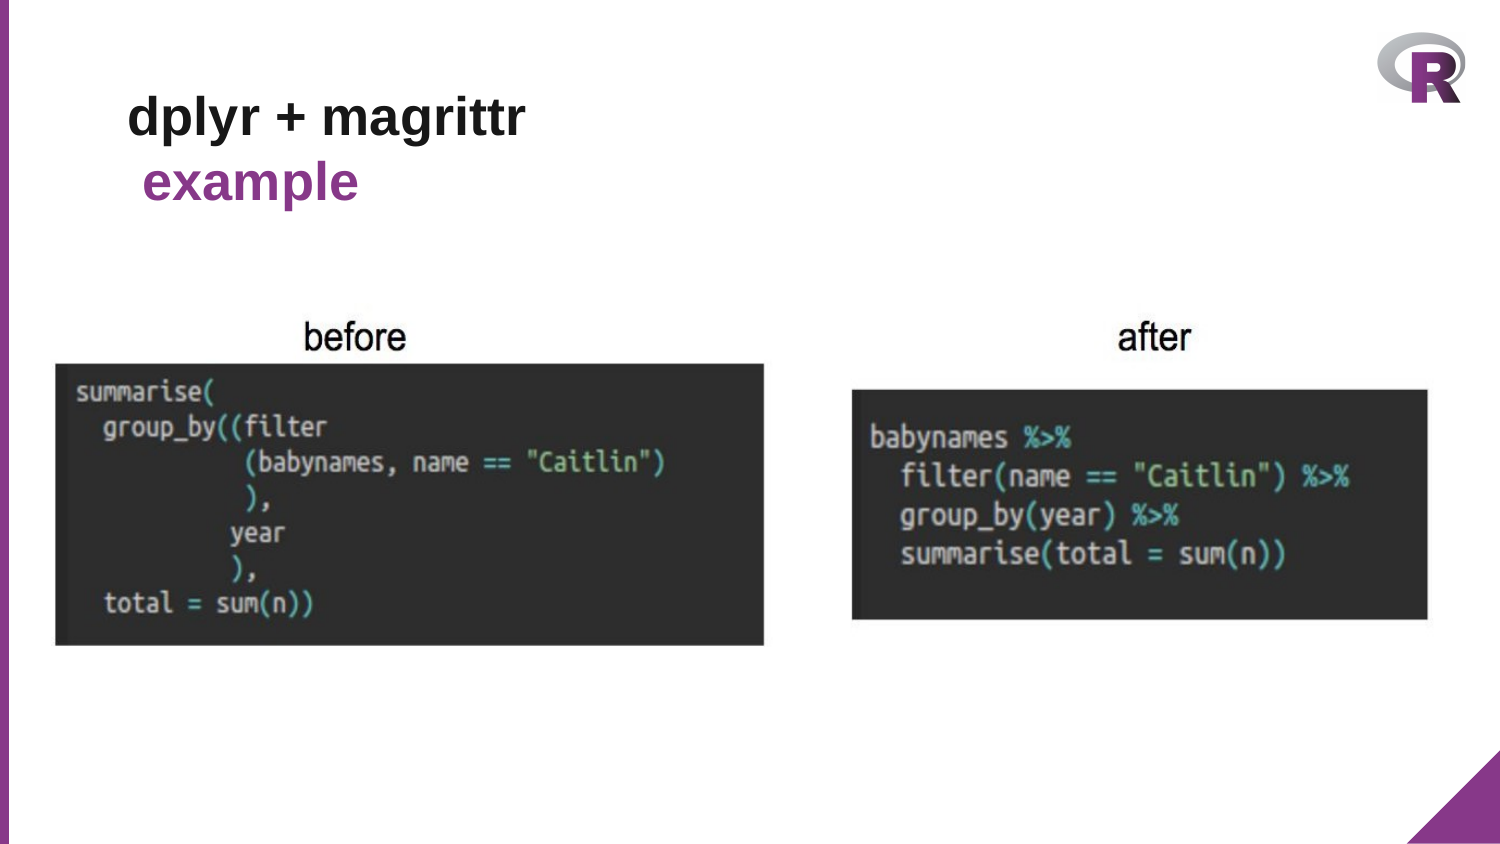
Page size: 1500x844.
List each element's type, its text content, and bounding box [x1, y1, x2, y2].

text_box [50, 303, 1434, 647]
text_box [1377, 32, 1466, 103]
title dplyr + magrittr example [125, 79, 529, 214]
